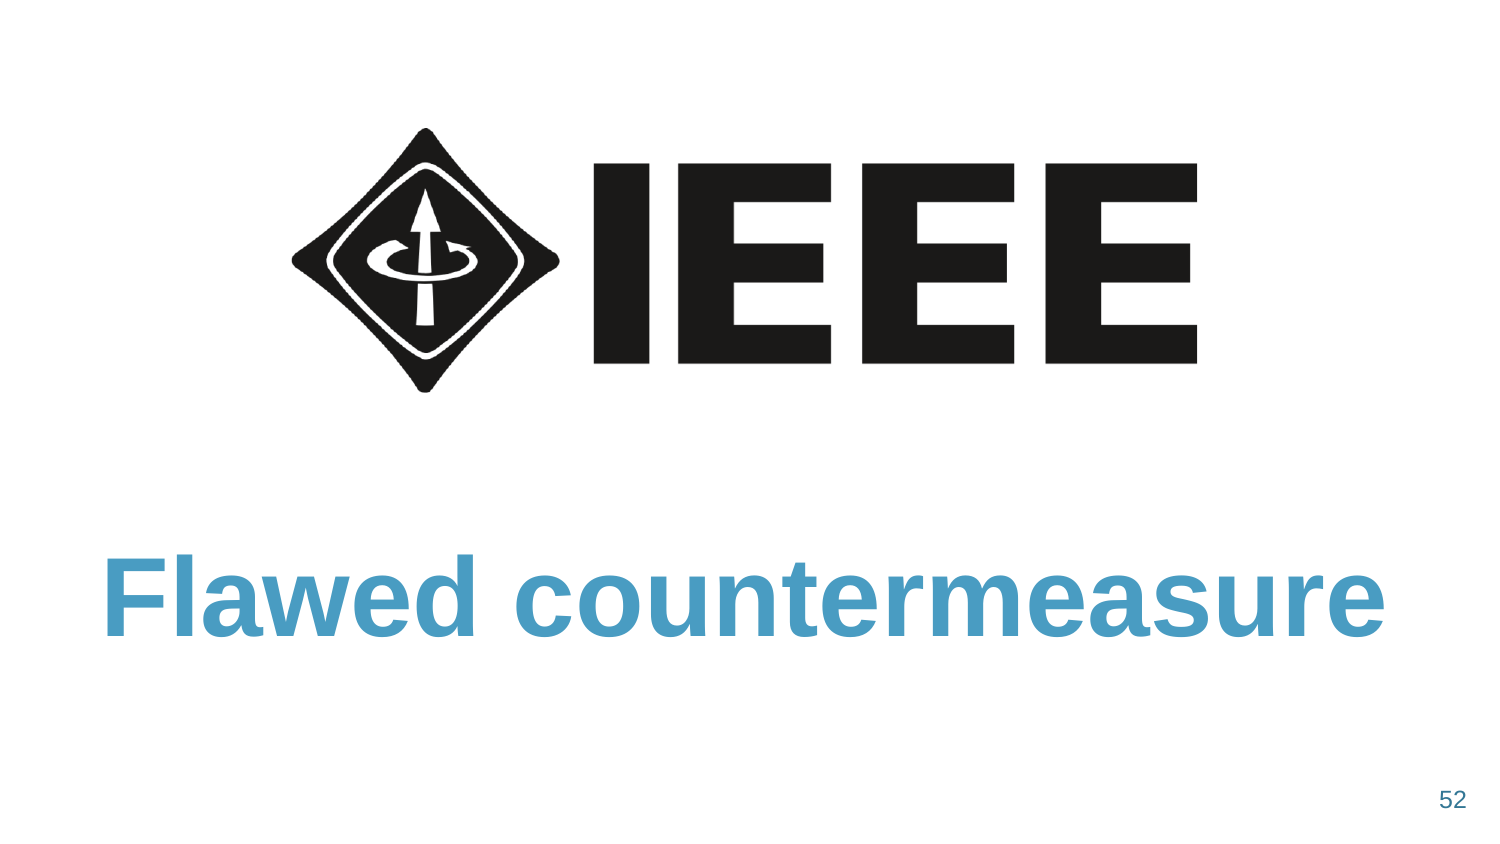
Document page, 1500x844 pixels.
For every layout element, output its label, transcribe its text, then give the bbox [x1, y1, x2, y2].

text_box [291, 128, 1198, 393]
text_box Flawed countermeasure [98, 521, 1391, 659]
slide_number 52 [1434, 783, 1472, 844]
